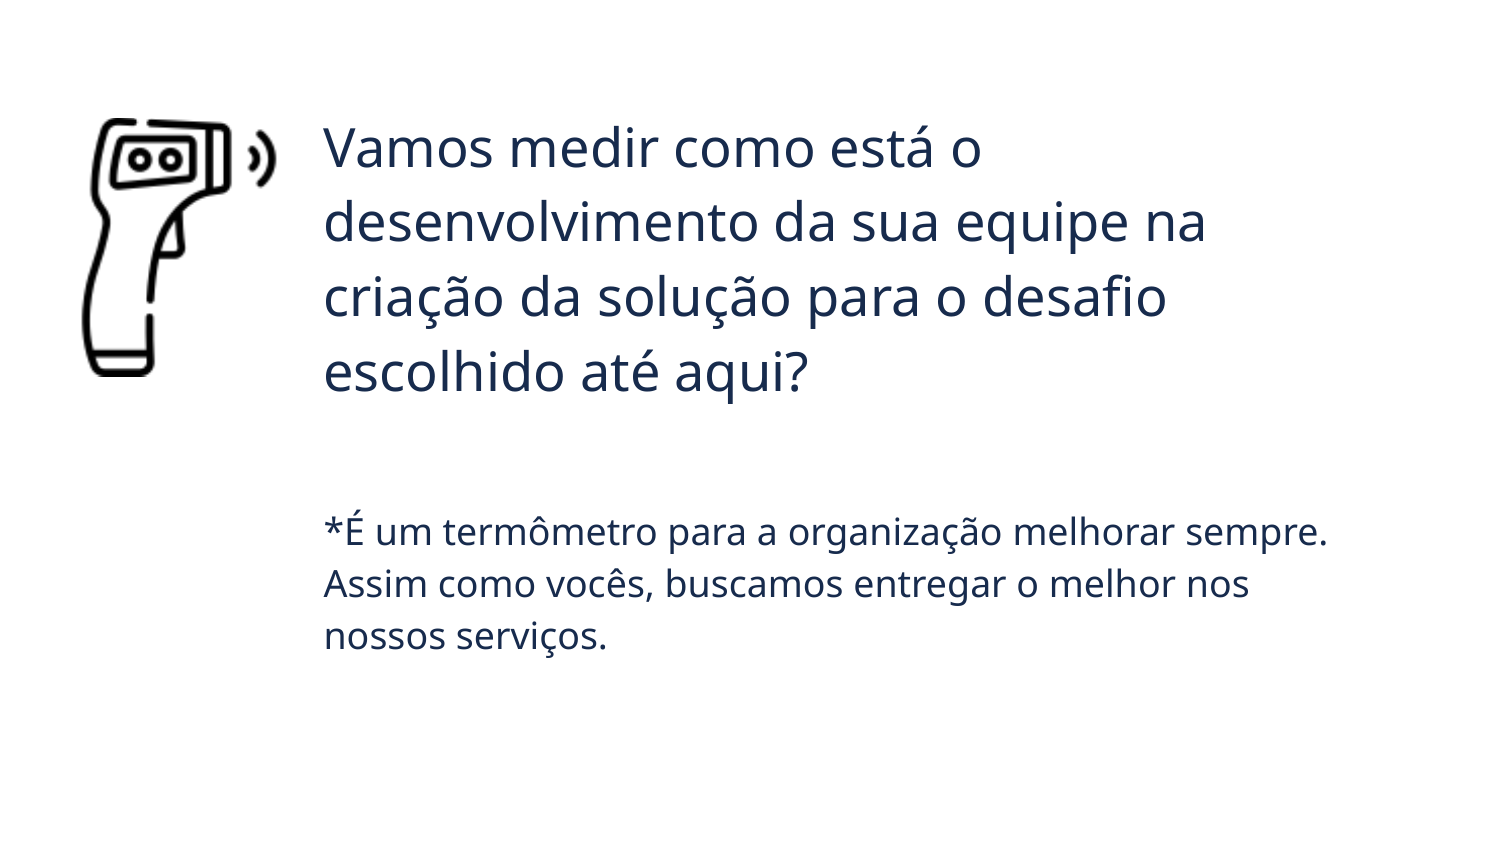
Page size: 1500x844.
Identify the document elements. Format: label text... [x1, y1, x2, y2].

list Vamos medir como está o desenvolvimento da sua equipe na criação da solução para o desafio escolhido até aqui? *É um termômetro para a organização melhorar sempre. Assim como vocês, buscamos entregar o melhor nos nossos serviços. [308, 88, 1384, 679]
picture [50, 118, 309, 377]
